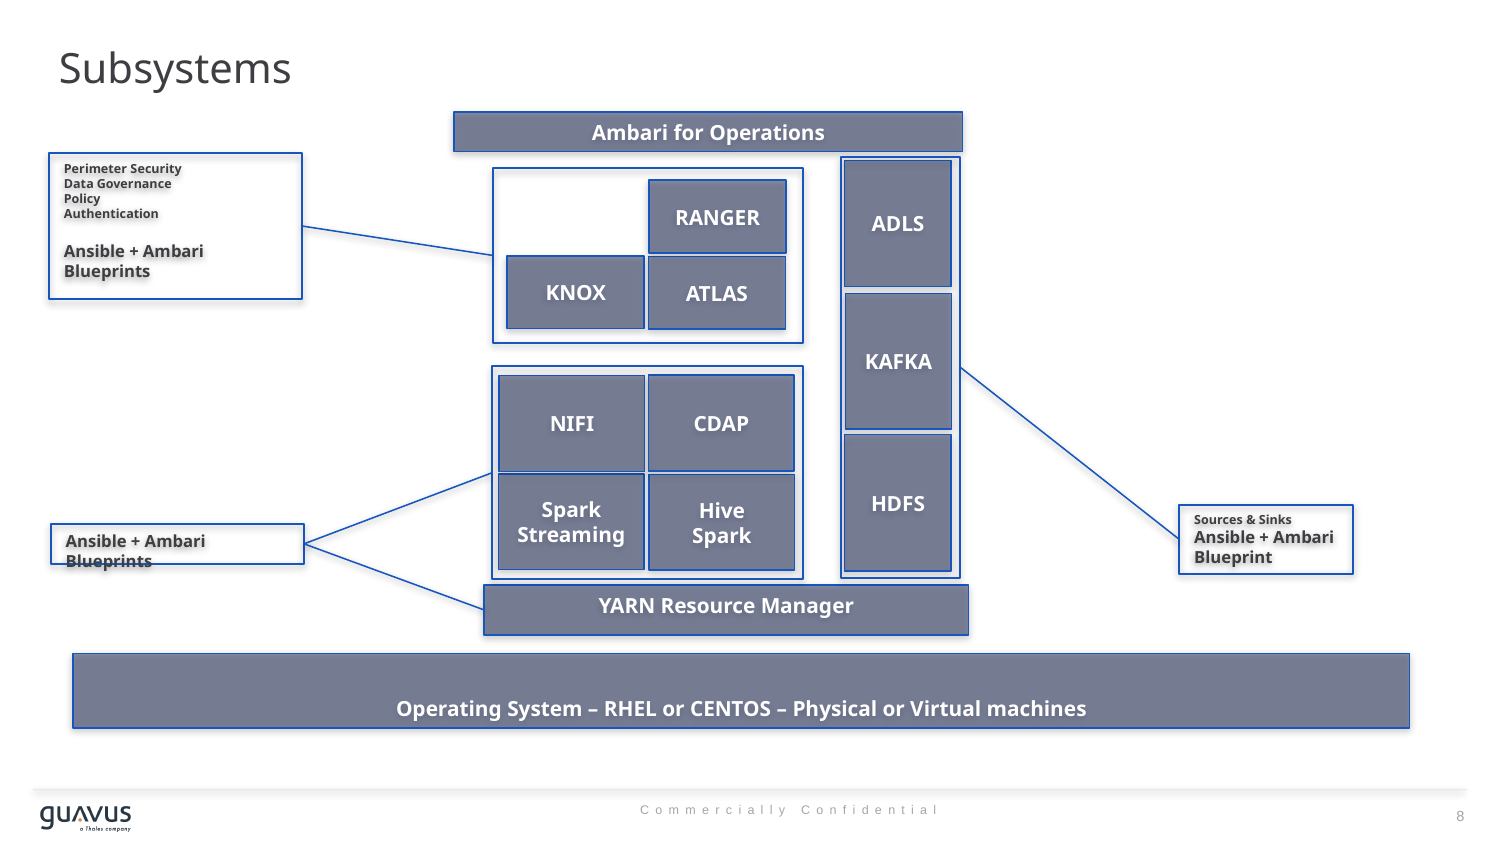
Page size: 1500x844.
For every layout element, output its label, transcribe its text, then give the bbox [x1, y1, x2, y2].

text_box [492, 167, 804, 344]
text_box [492, 365, 804, 580]
text_box Operating System – RHEL or CENTOS – Physical or Virtual machines [72, 653, 1410, 729]
text_box Perimeter Security Data Governance Policy Authentication Ansible + Ambari Blueprints [48, 153, 303, 299]
title Subsystems [43, 10, 1467, 130]
text_box Ansible + Ambari Blueprints [50, 523, 298, 565]
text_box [302, 225, 494, 256]
text_box [840, 156, 961, 579]
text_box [303, 543, 485, 611]
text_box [960, 367, 1180, 540]
text_box YARN Resource Manager [483, 584, 969, 636]
picture [27, 796, 146, 841]
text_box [303, 472, 493, 545]
text_box Sources & Sinks Ansible + Ambari Blueprint [1179, 504, 1354, 575]
text_box Ambari for Operations [453, 111, 963, 152]
